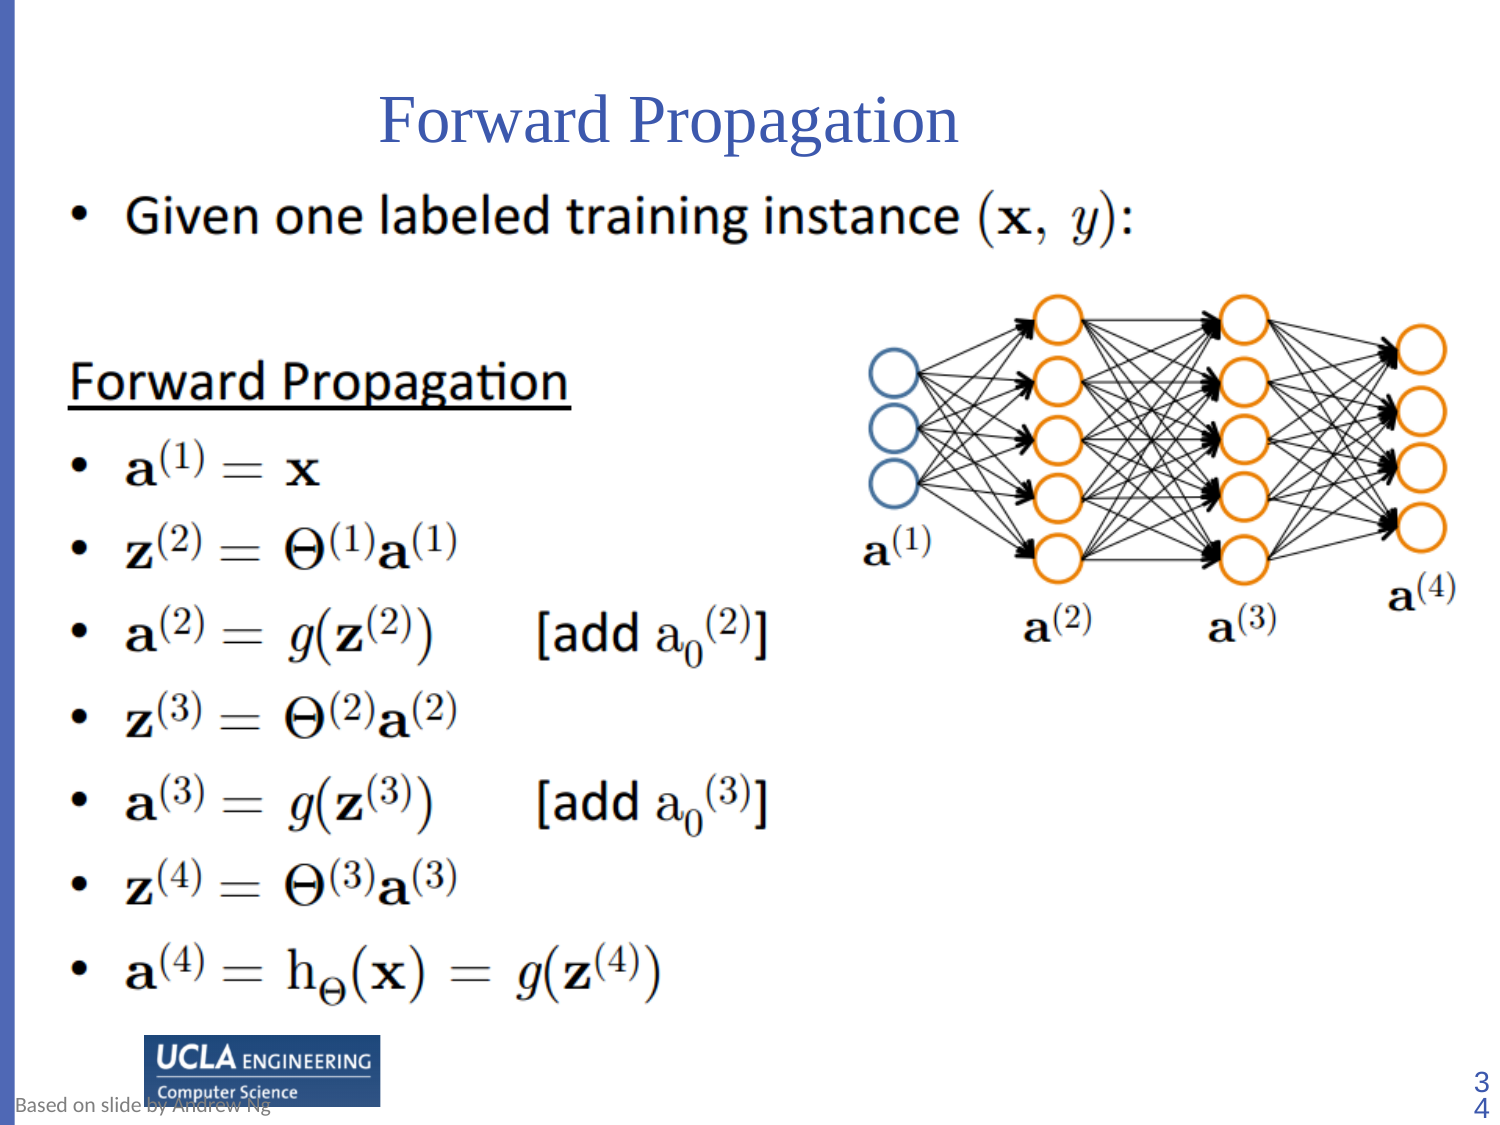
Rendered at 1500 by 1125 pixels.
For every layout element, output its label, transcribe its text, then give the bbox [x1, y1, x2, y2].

picture [144, 1035, 381, 1107]
title Forward Propagation [103, 21, 1397, 173]
slide_number 34 [1456, 771, 1491, 1125]
text_box Based on slide by Andrew Ng [12, 1093, 275, 1118]
picture [32, 173, 1468, 1025]
